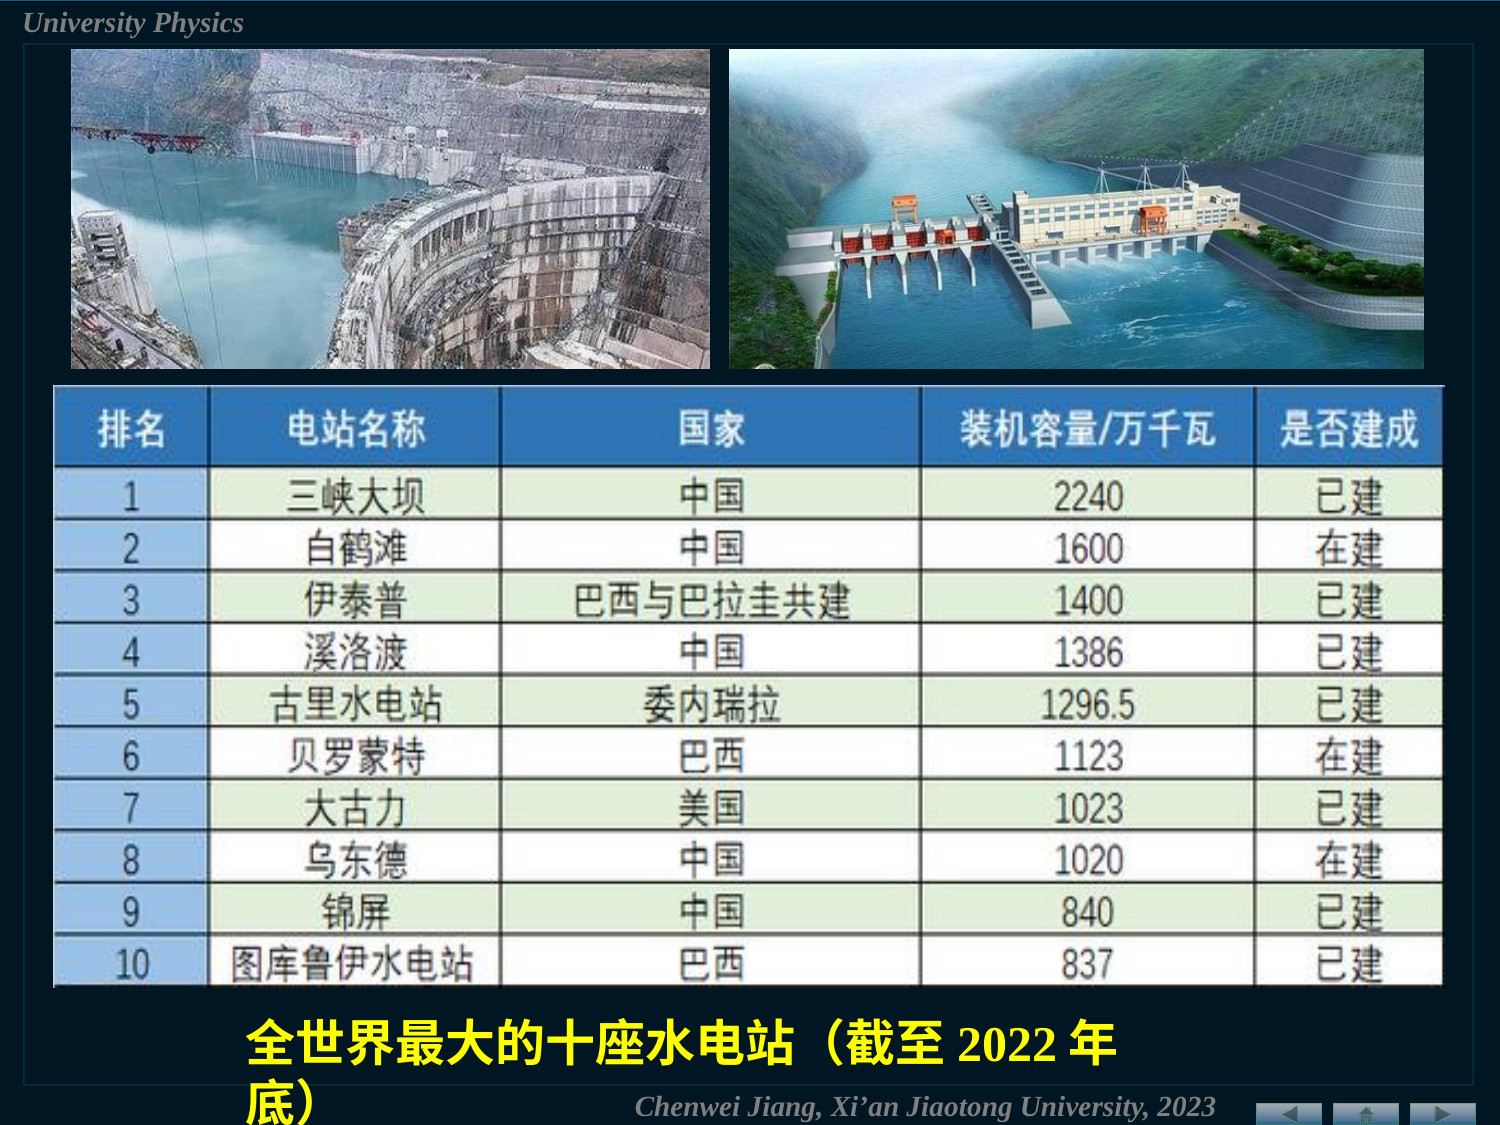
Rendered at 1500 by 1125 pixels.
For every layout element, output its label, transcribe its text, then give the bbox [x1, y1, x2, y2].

picture [71, 49, 711, 369]
text_box 全世界最大的十座水电站（截至2022年底） [230, 1004, 1190, 1125]
picture [729, 49, 1424, 369]
picture [52, 385, 1446, 988]
